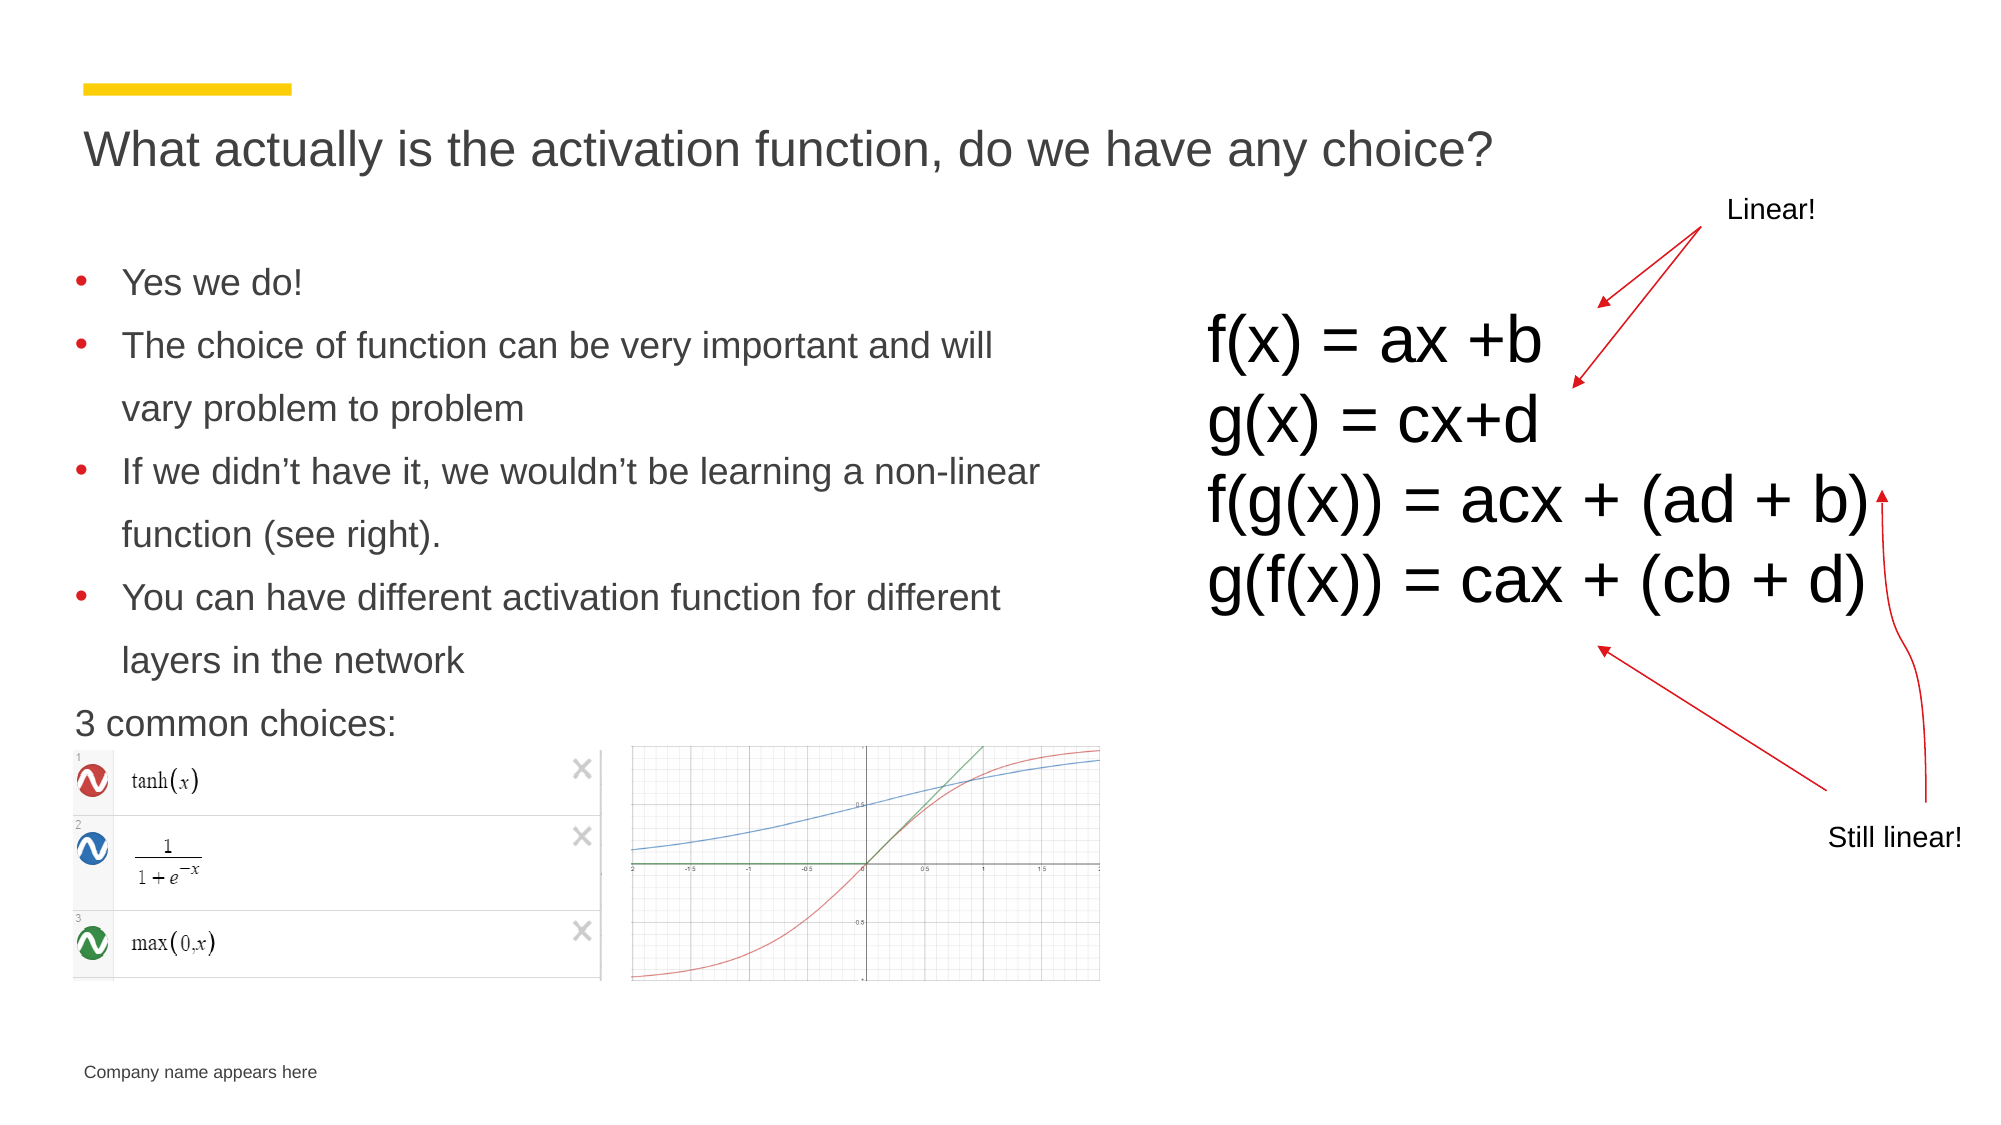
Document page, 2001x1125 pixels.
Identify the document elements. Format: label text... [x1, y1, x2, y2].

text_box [1572, 226, 1702, 389]
text_box Linear! [1712, 182, 1938, 233]
text_box f(x) = ax +b g(x) = cx+d f(g(x)) = acx + (ad + b) g(f(x)) = cax + (cb + d) [1192, 288, 1897, 623]
text_box Still linear! [1813, 810, 1991, 861]
title What actually is the activation function, do we have any choice? [83, 116, 1916, 241]
picture [631, 746, 1100, 981]
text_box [1596, 645, 1827, 791]
list Yes we do! The choice of function can be very important and will vary problem to problem If we didn’t have it, we wouldn’t be learning a non-linear function (see right). You can have different activation function for different layers in the network 3 common choices: [74, 240, 1043, 516]
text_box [1747, 624, 2000, 669]
picture [73, 750, 602, 981]
